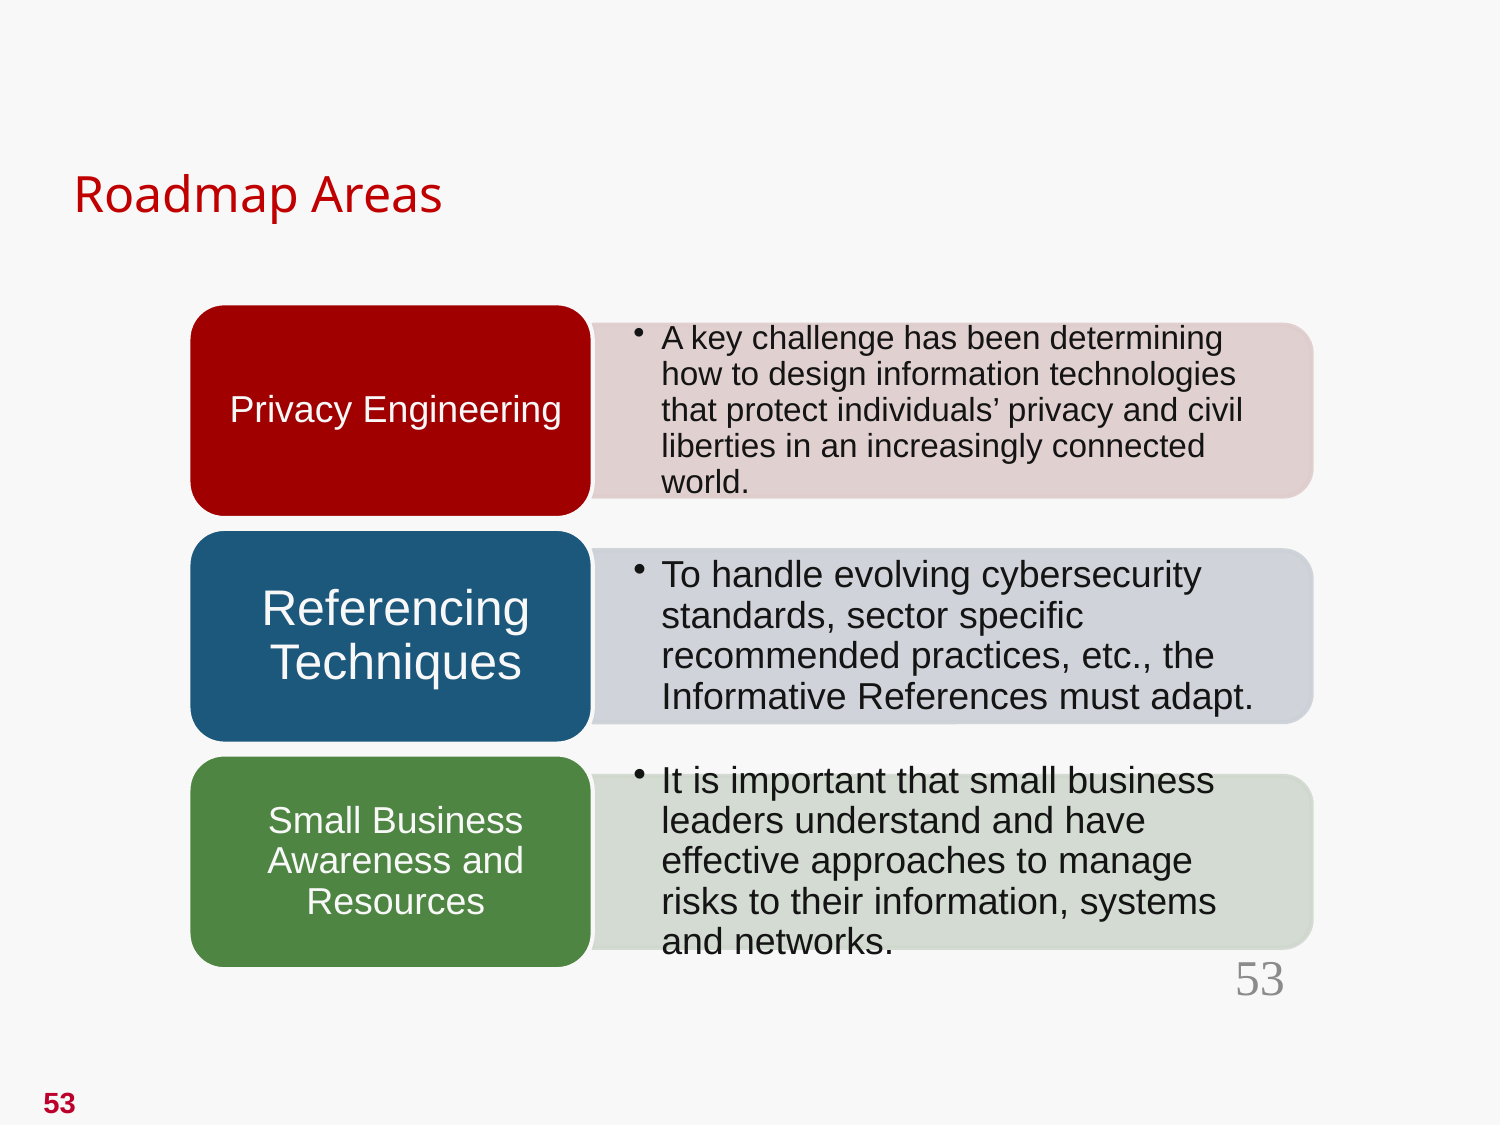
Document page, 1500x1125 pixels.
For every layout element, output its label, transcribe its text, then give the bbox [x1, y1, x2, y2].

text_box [188, 302, 1312, 970]
slide_number 53 [1220, 937, 1483, 983]
title Roadmap Areas [58, 155, 1100, 278]
